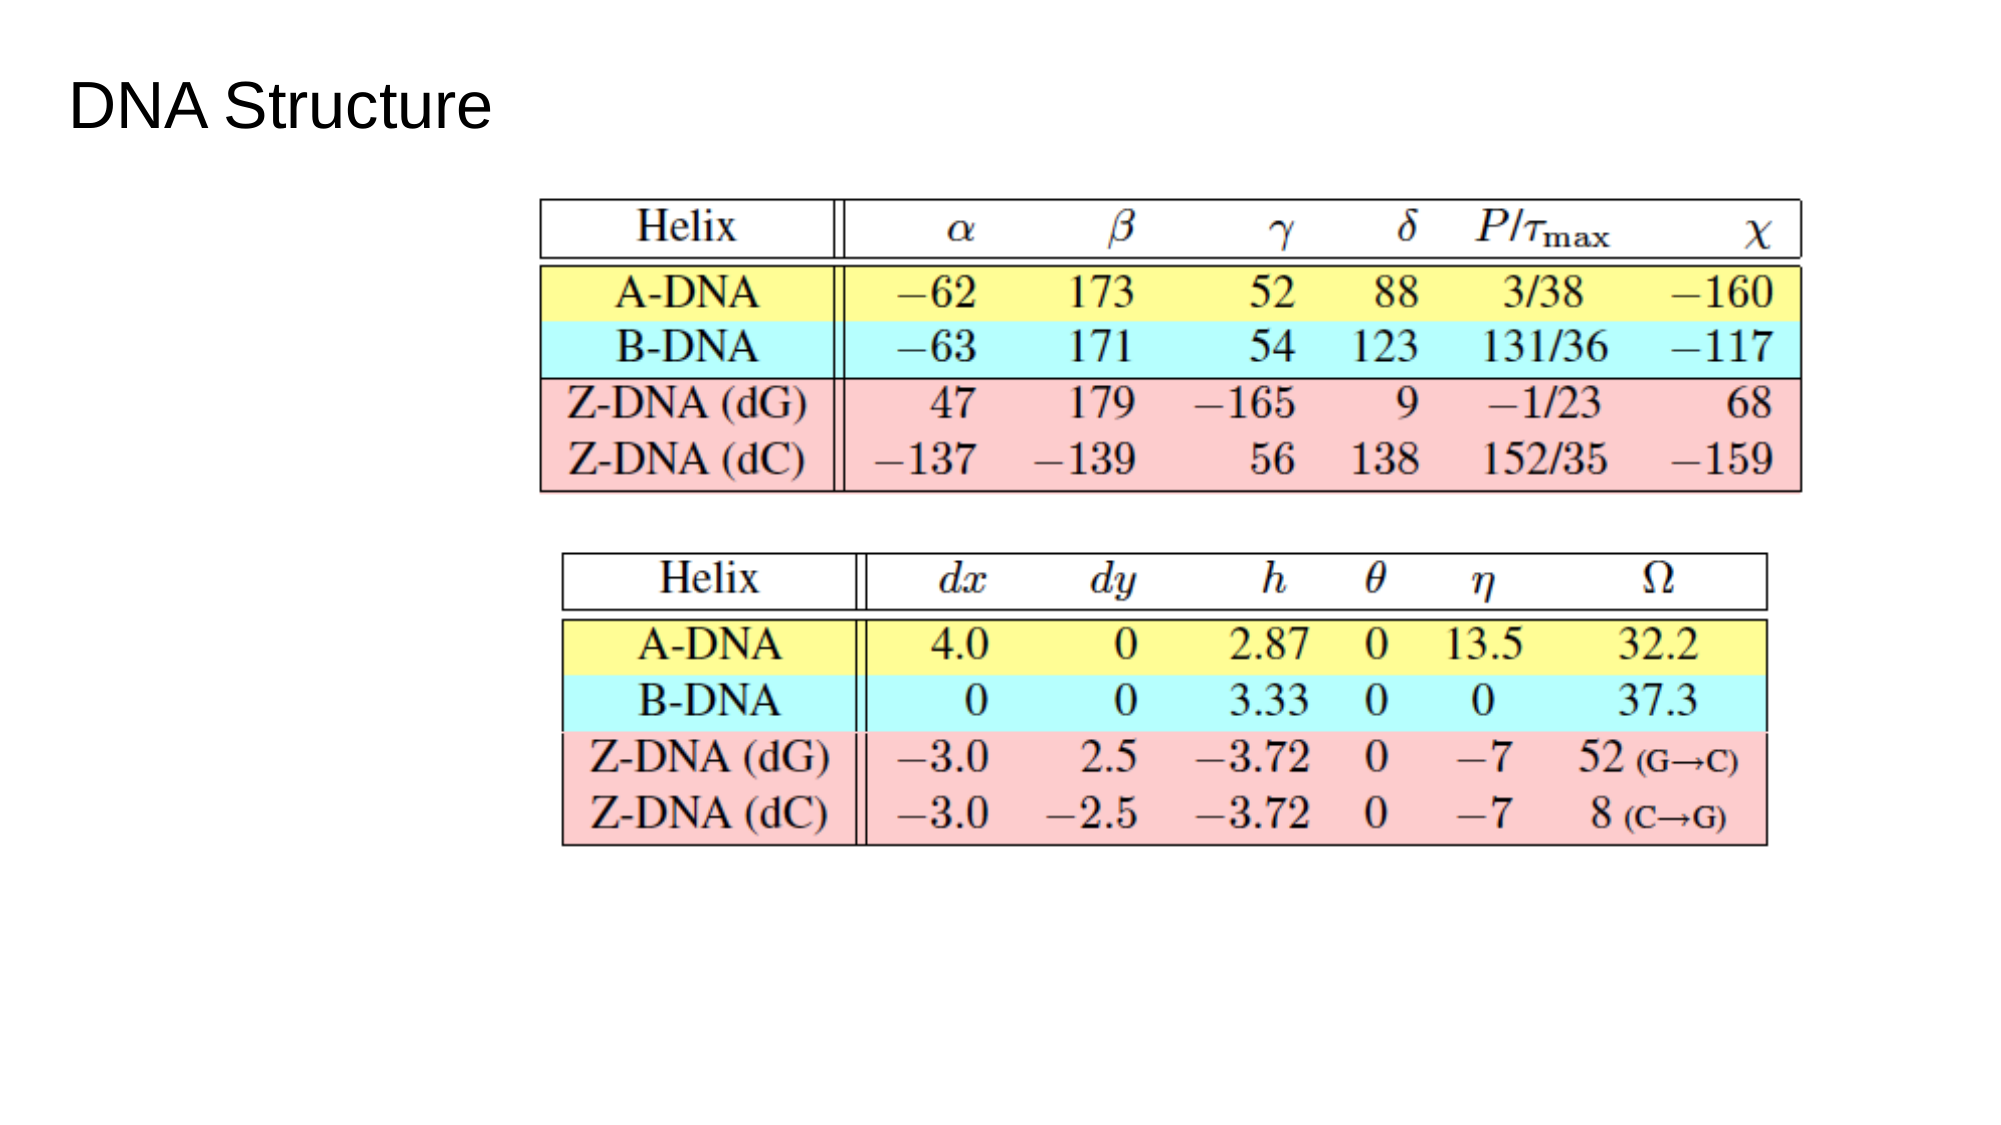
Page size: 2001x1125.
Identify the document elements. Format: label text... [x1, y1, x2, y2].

text_box DNA Structure [53, 54, 611, 150]
picture [505, 174, 1861, 915]
